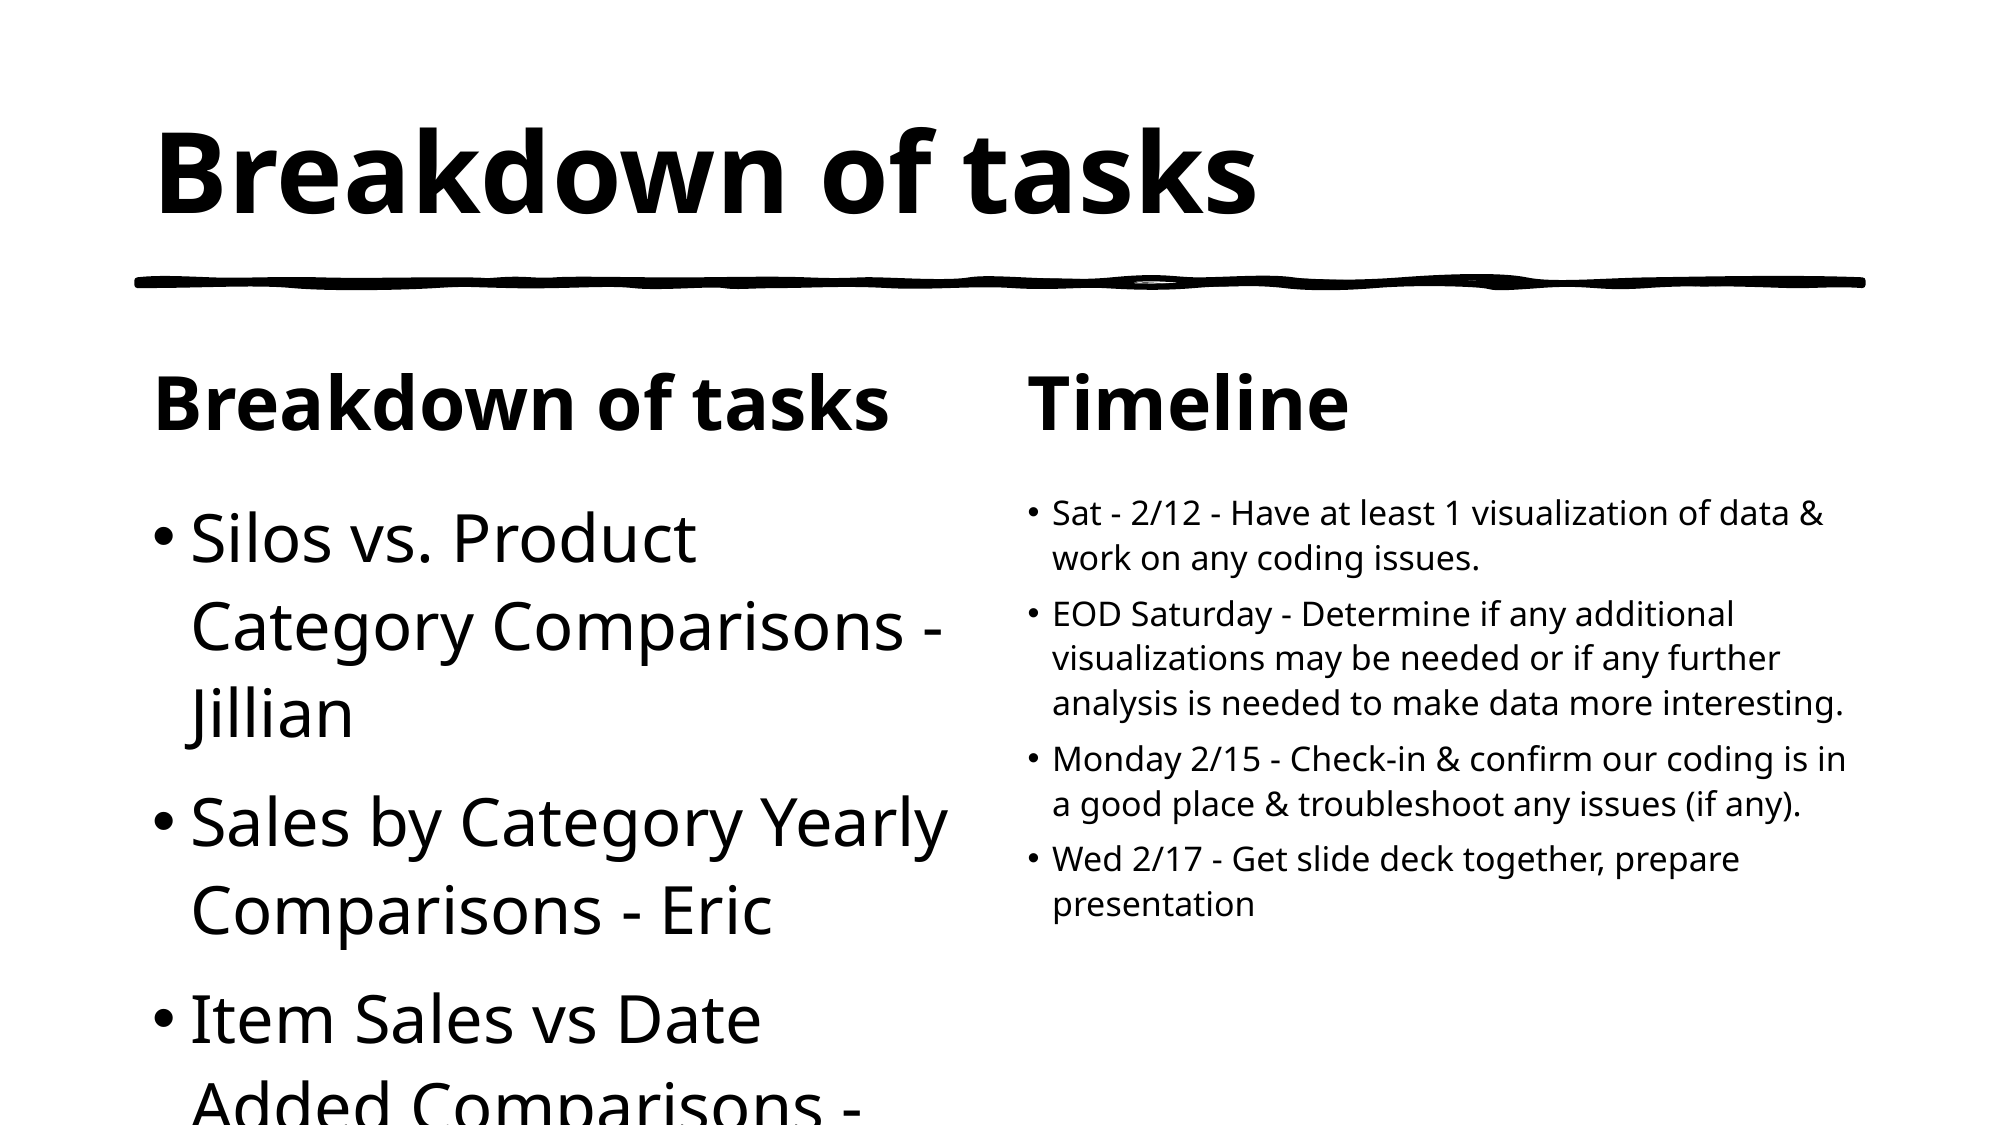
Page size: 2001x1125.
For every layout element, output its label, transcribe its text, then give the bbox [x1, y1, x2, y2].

list Silos vs. Product Category Comparisons - Jillian Sales by Category Yearly Comparisons - Eric Item Sales vs Date Added Comparisons - Amusa Top Items vs. # of Customers Purchasing - Kayla [137, 479, 984, 1016]
title Breakdown of tasks [137, 59, 1863, 278]
list Breakdown of tasks [137, 318, 984, 454]
list Timeline [1012, 318, 1863, 454]
list Sat - 2/12 - Have at least 1 visualization of data & work on any coding issues. EOD Saturday - Determine if any additional visualizations may be needed or if any further analysis is needed to make data more interesting. Monday 2/15 - Check-in & confirm our coding is in a good place & troubleshoot any issues (if any). Wed 2/17 - Get slide deck together, prepare presentation [1012, 479, 1863, 1016]
